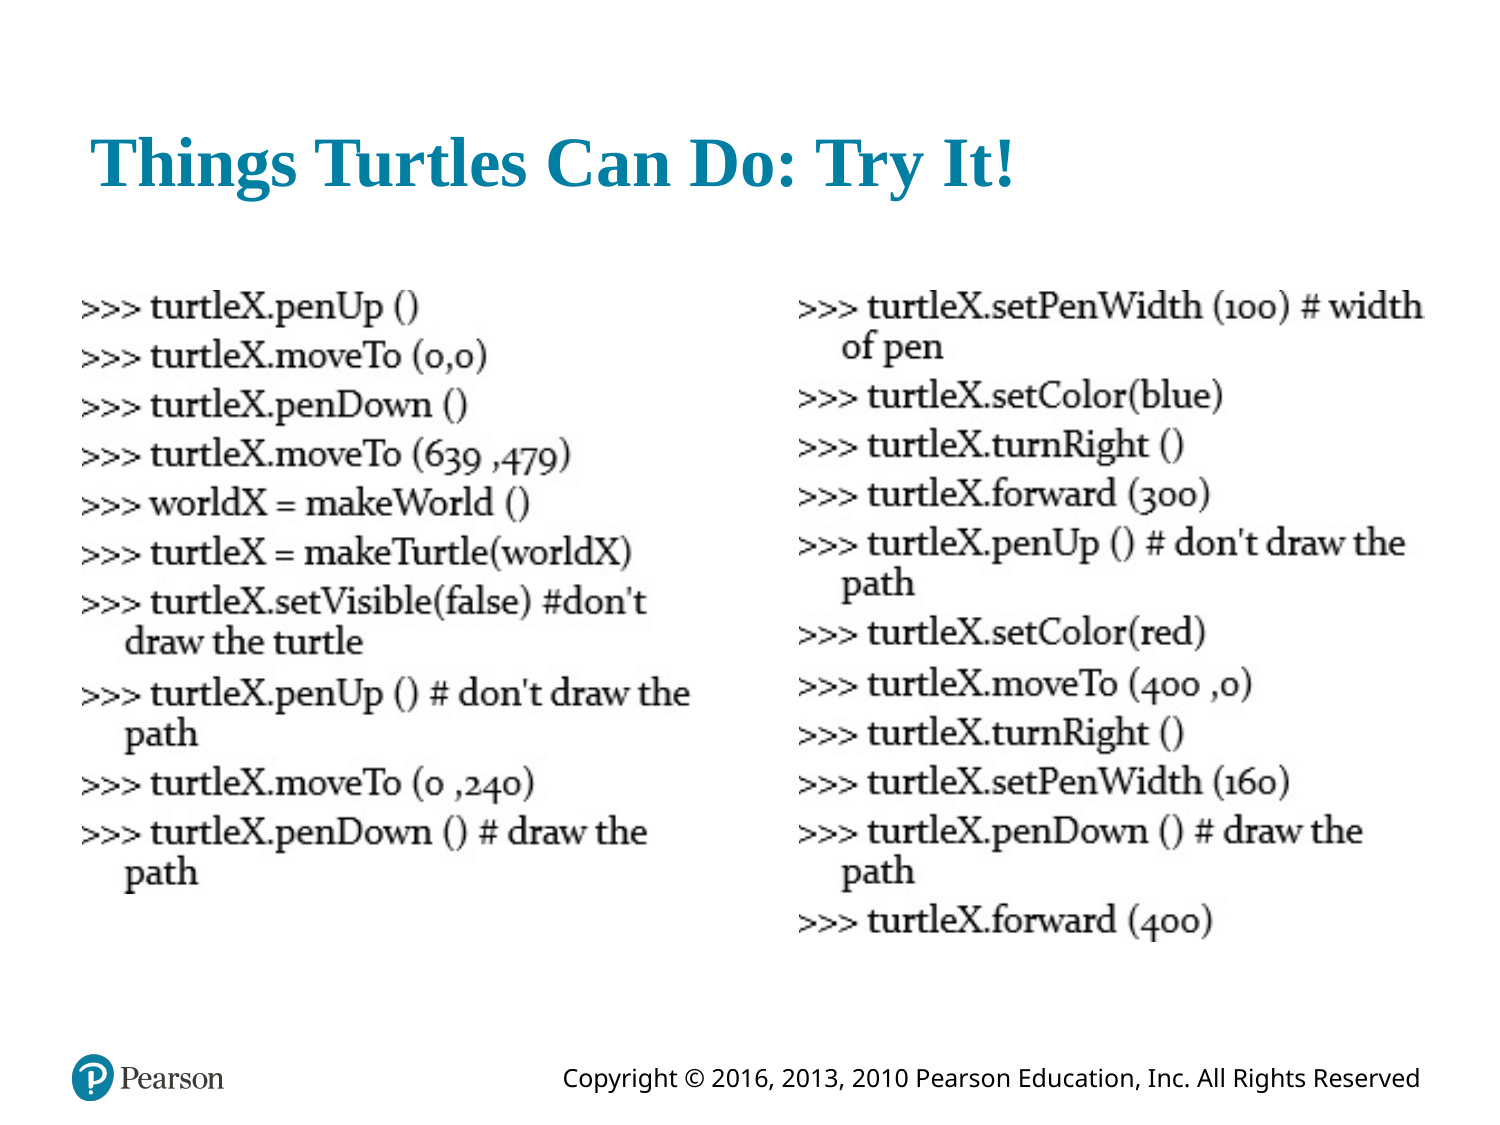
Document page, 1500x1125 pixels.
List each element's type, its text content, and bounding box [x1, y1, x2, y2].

picture [98, 1054, 224, 1101]
picture [80, 1063, 106, 1088]
picture [798, 290, 1426, 942]
picture [82, 290, 692, 894]
picture [72, 1087, 83, 1101]
title Things Turtles Can Do: Try It! [75, 0, 1425, 216]
picture [72, 1054, 88, 1070]
